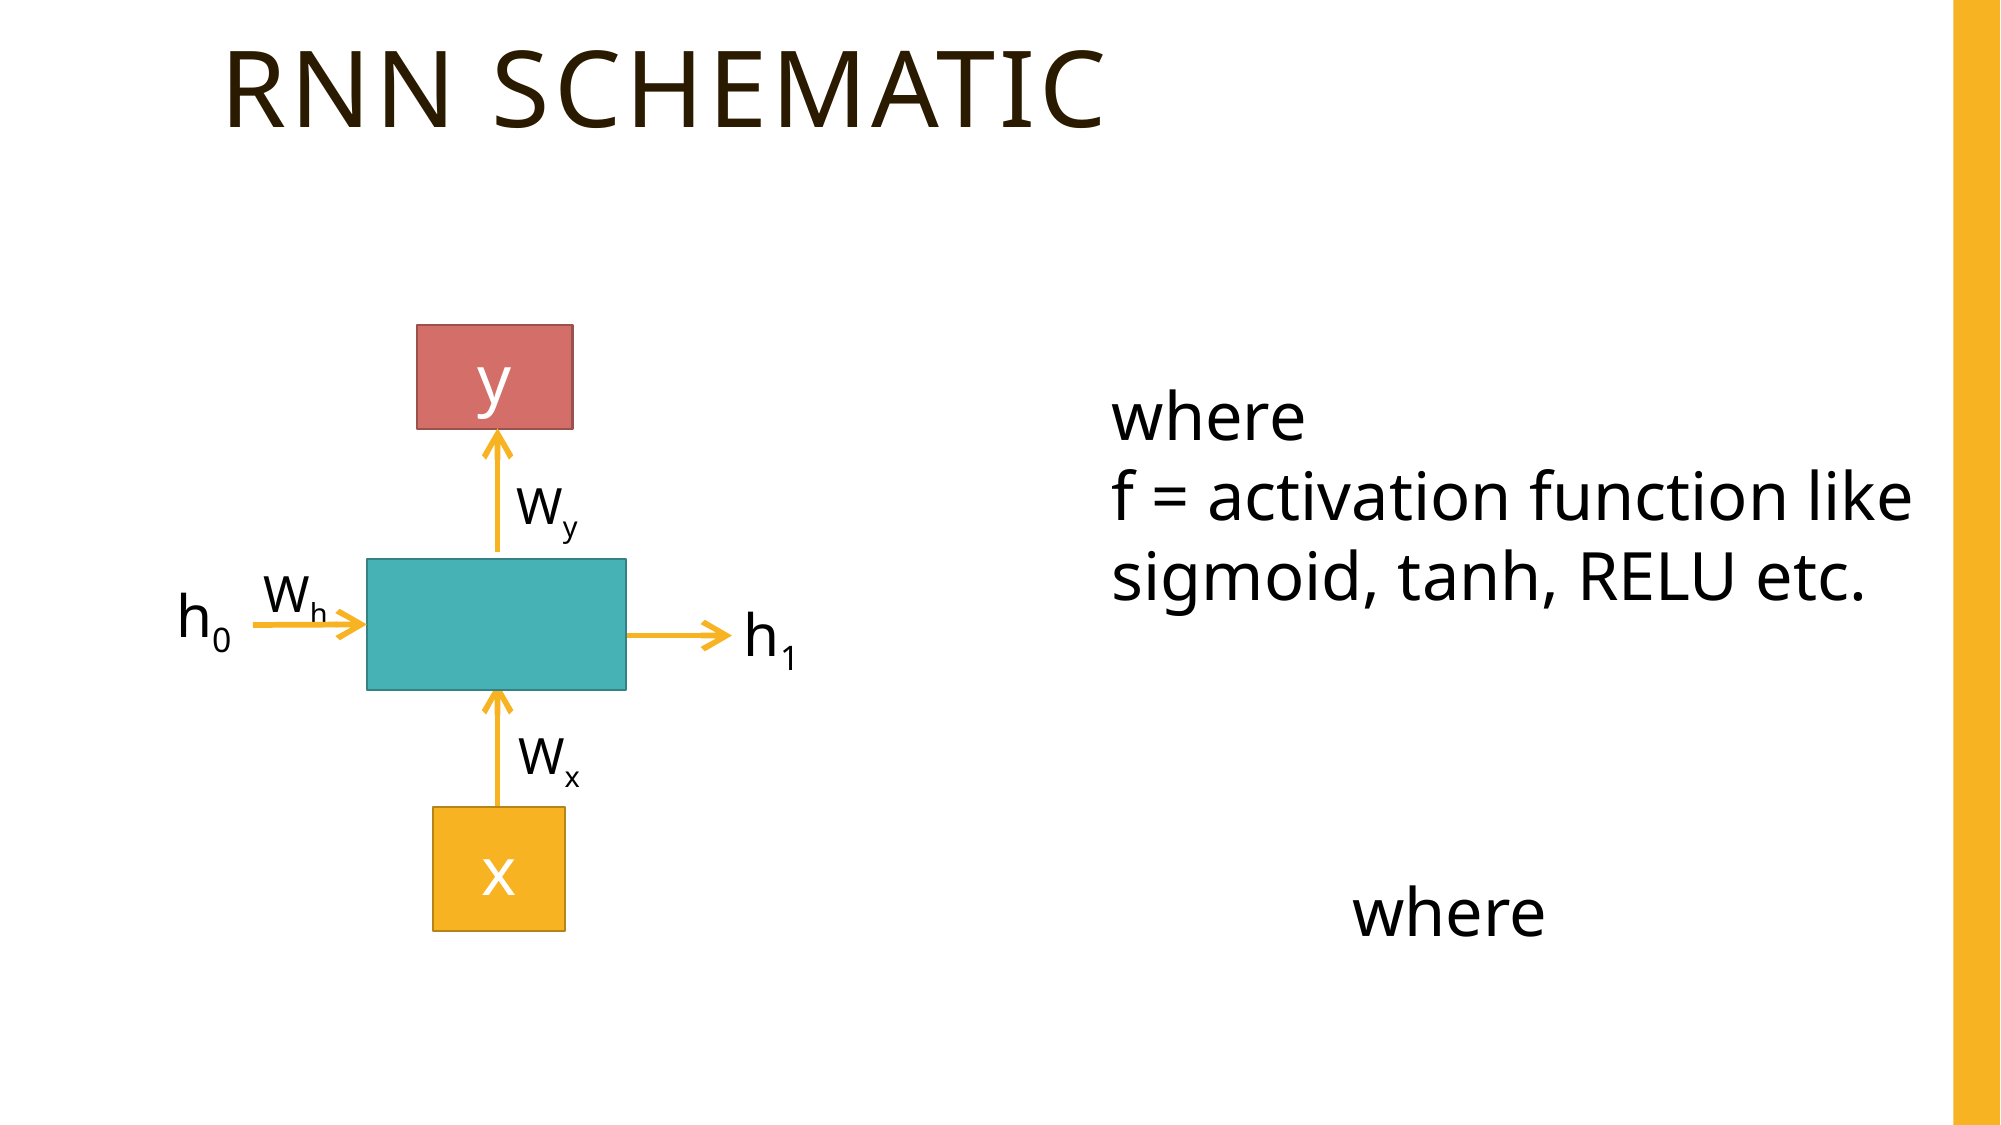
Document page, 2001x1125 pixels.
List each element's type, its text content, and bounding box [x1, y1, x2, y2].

title RNN schematic [205, 27, 1875, 179]
text_box Wh [248, 555, 343, 639]
text_box h0 [161, 572, 247, 667]
text_box h1 [729, 590, 815, 685]
text_box Wx [503, 717, 595, 801]
text_box [366, 558, 627, 691]
text_box x [432, 806, 566, 932]
text_box Wy [501, 467, 593, 551]
text_box y [416, 324, 574, 430]
